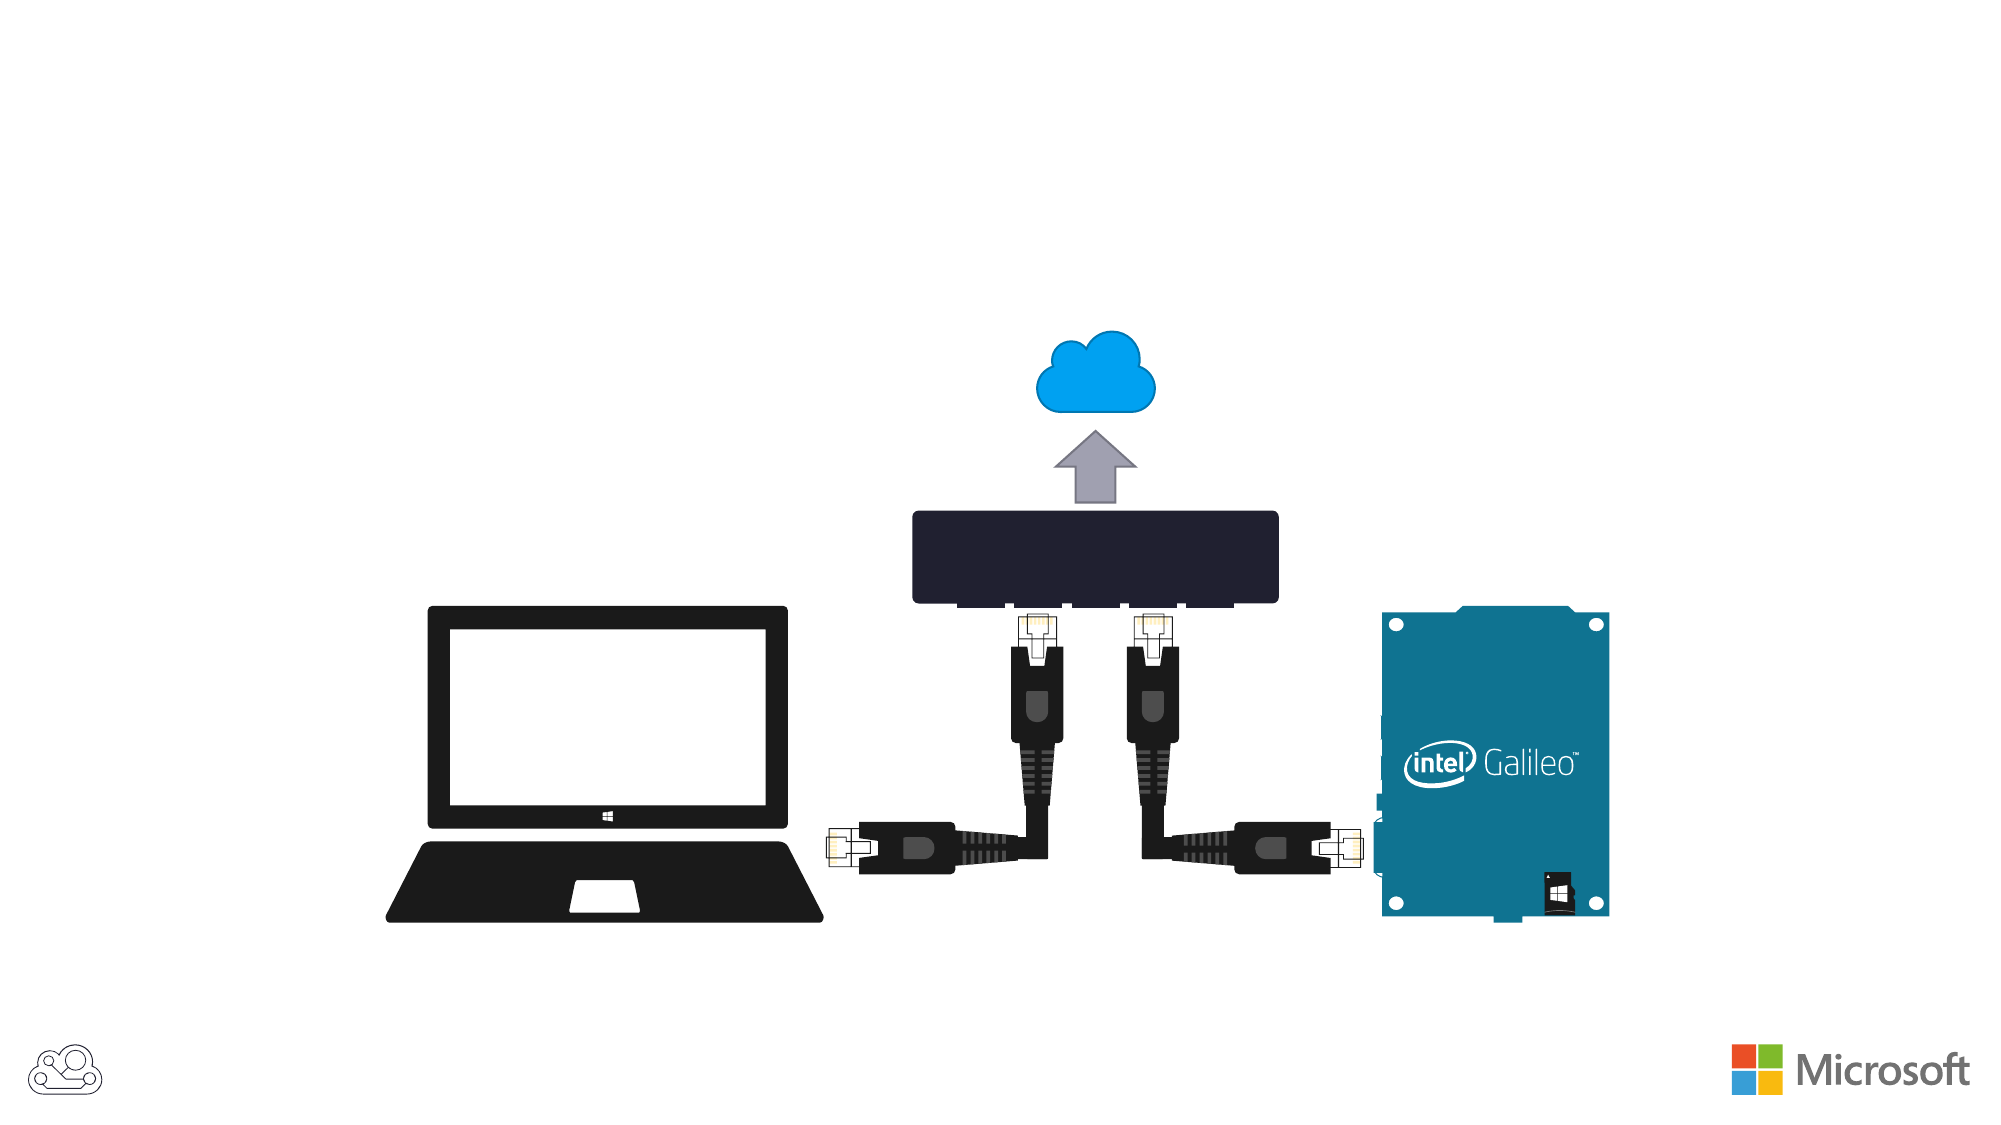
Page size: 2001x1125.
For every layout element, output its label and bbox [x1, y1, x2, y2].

text_box [426, 604, 790, 830]
text_box [1404, 740, 1579, 789]
text_box [1030, 710, 1276, 763]
text_box [384, 840, 825, 924]
text_box [825, 821, 1048, 875]
text_box [1538, 878, 1582, 910]
text_box [913, 511, 1278, 607]
text_box [1036, 330, 1156, 414]
text_box [1373, 605, 1610, 923]
text_box [914, 710, 1030, 763]
text_box [1053, 429, 1139, 504]
text_box [1141, 821, 1364, 875]
